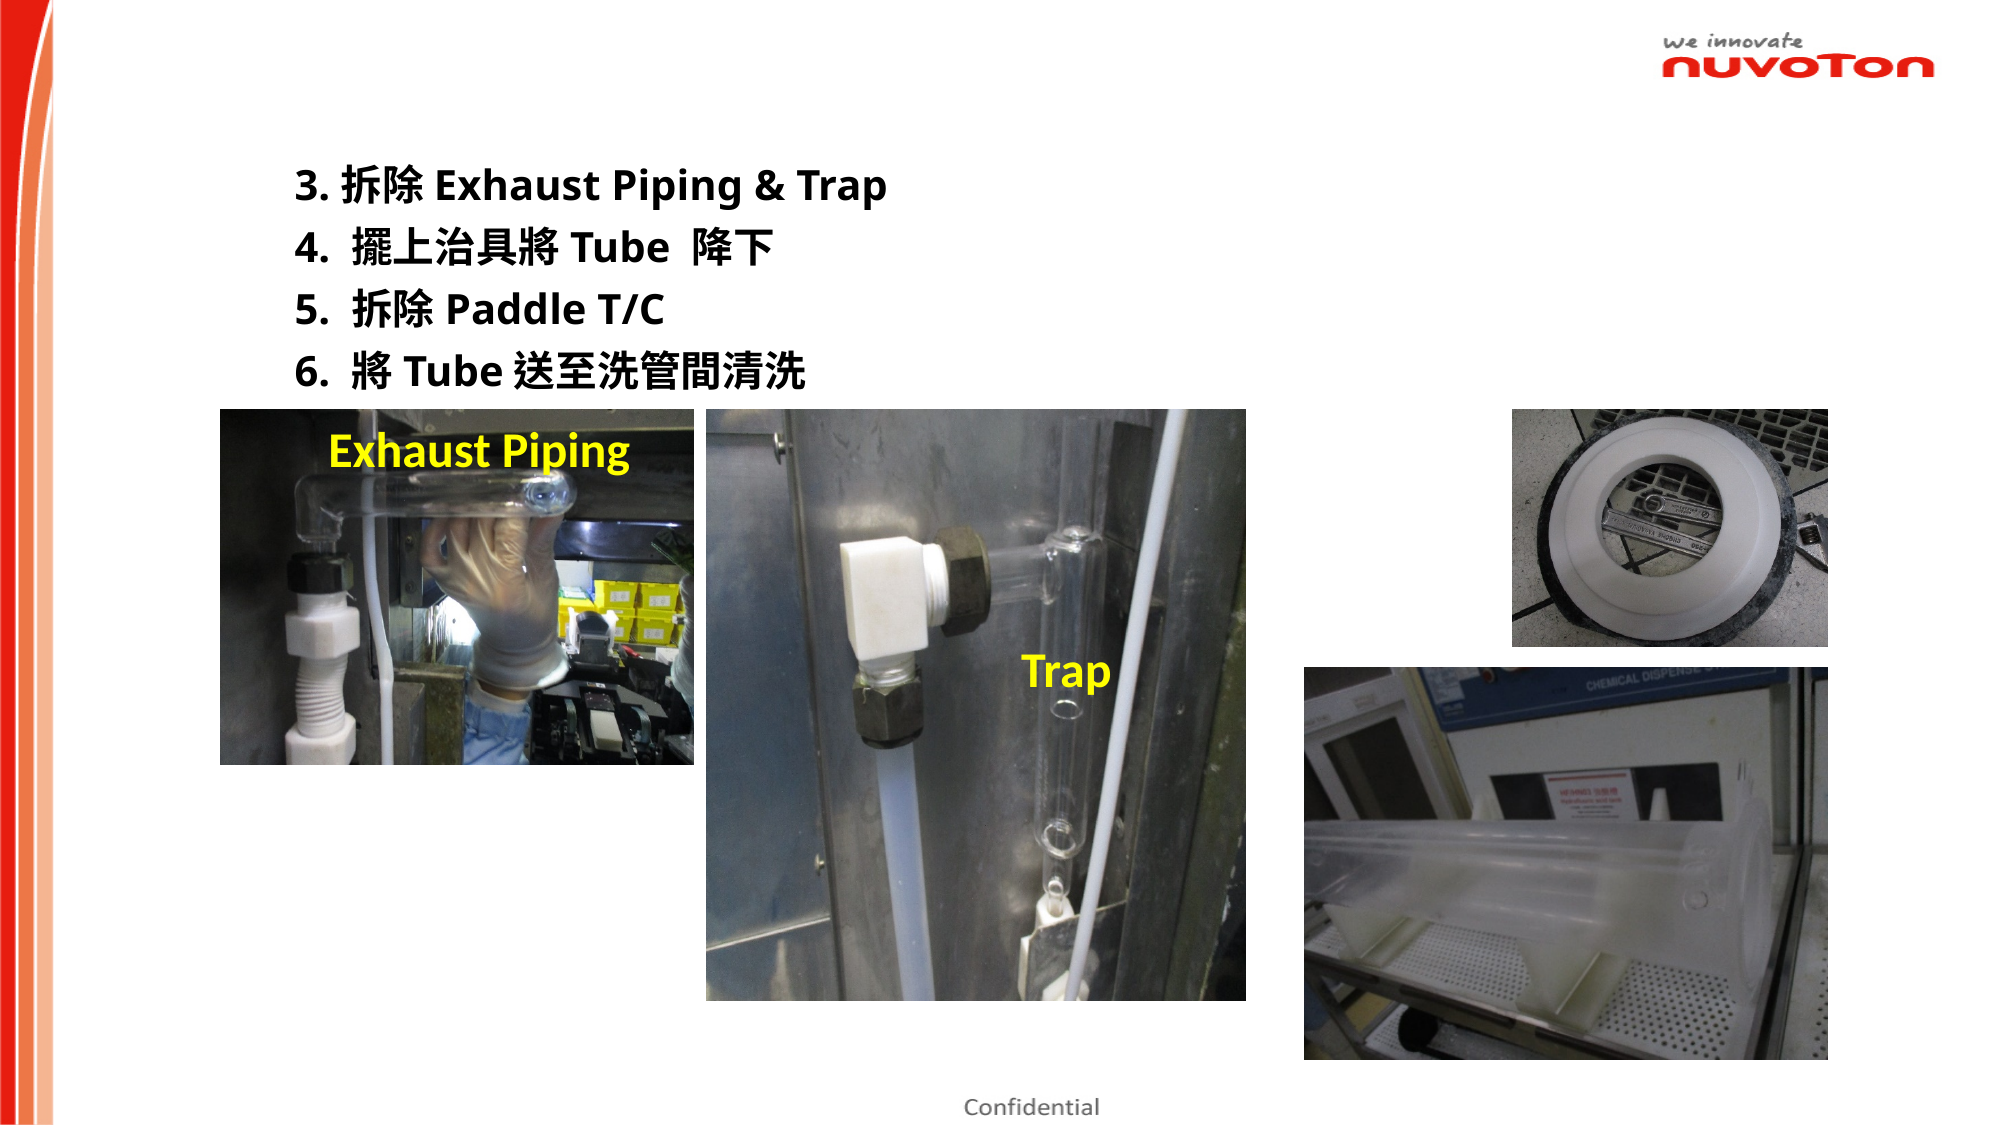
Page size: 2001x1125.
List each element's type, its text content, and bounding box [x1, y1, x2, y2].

text_box 3.拆除Exhaust Piping & Trap 4. 擺上治具將Tube 降下 5. 拆除Paddle T/C 6. 將Tube送至洗管間清洗 [279, 151, 1361, 463]
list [219, 409, 694, 765]
picture [0, 0, 2000, 1125]
